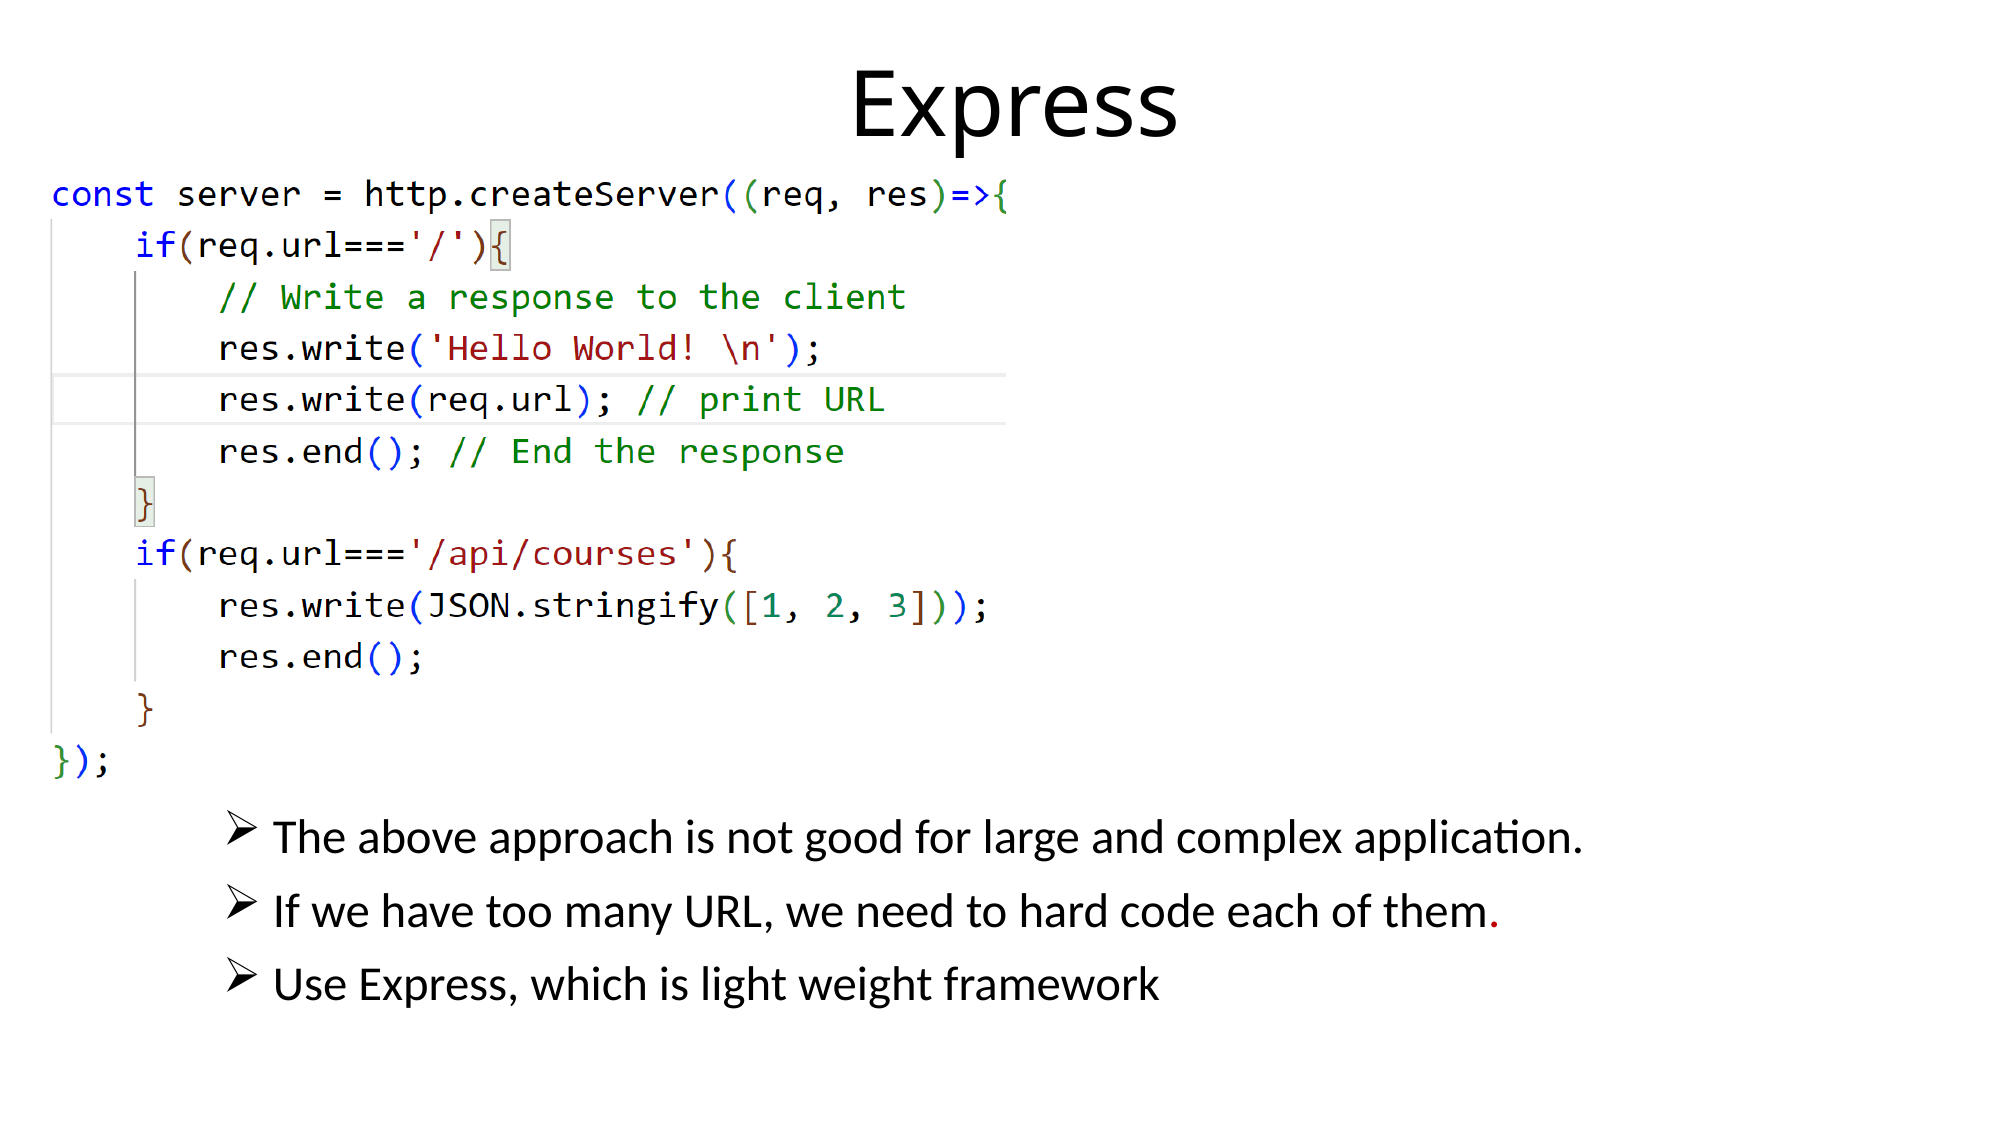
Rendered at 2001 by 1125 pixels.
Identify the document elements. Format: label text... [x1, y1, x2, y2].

title Express [152, 41, 1878, 173]
text_box The above approach is not good for large and complex application. If we have too many URL, we need to hard code each of them. Use Express, which is light weight framework [207, 797, 1978, 1022]
picture [43, 172, 1006, 785]
